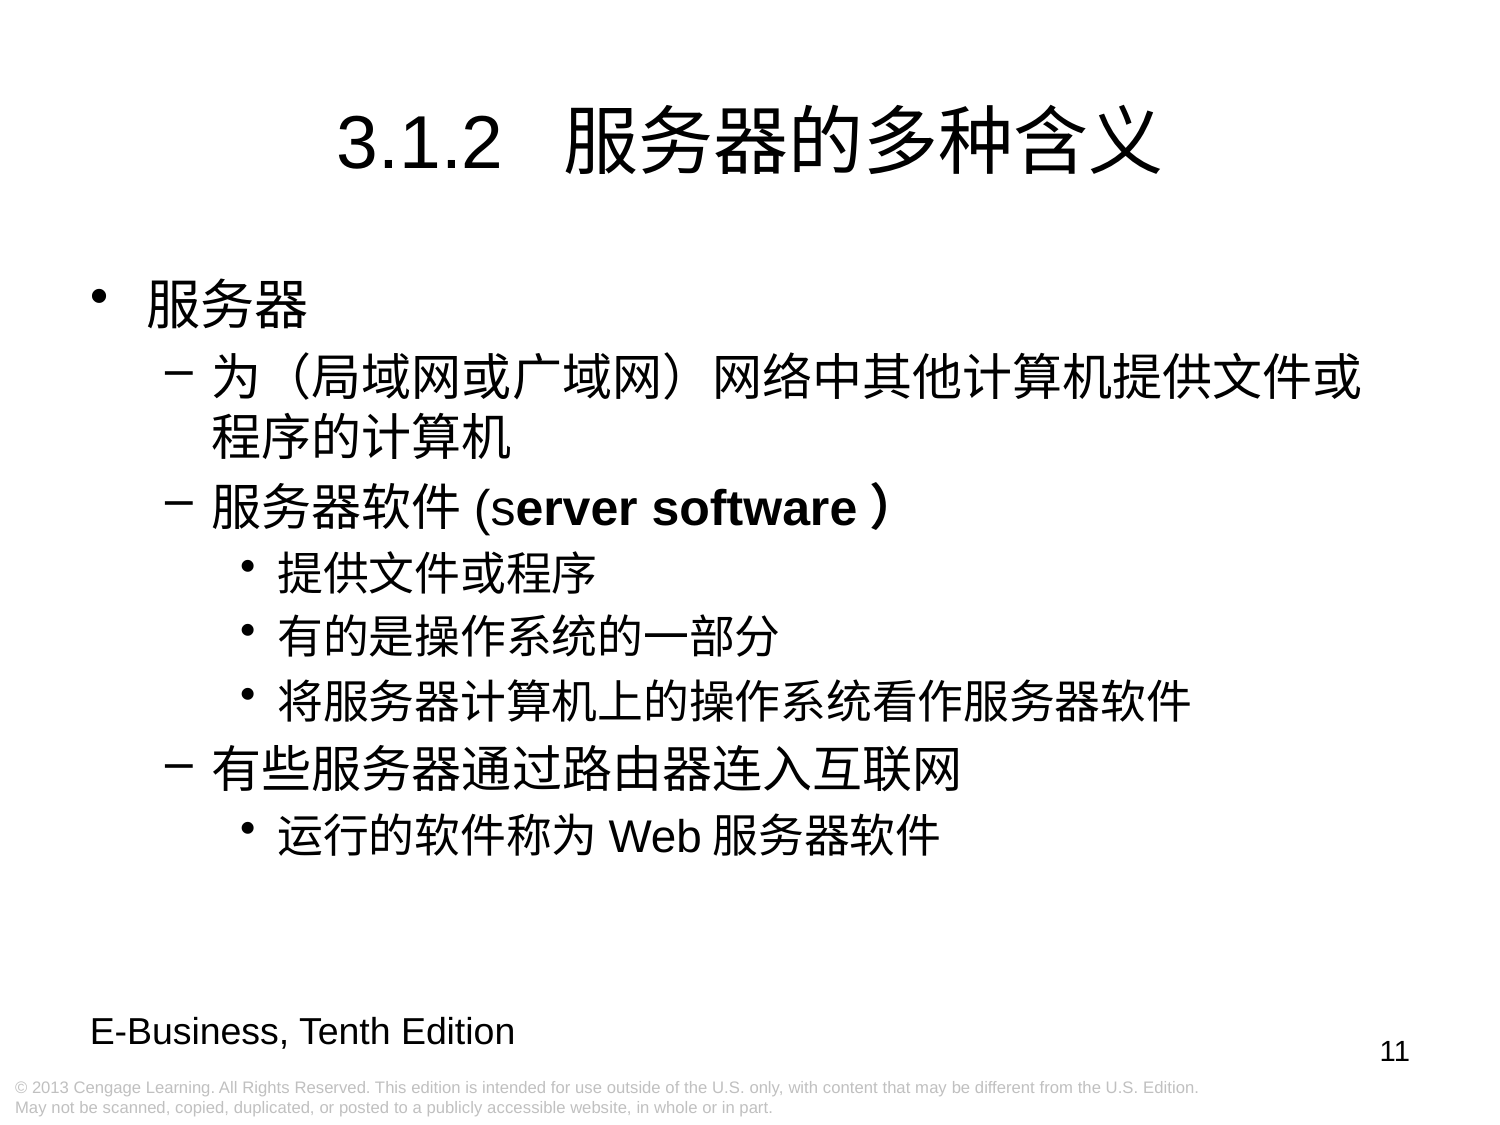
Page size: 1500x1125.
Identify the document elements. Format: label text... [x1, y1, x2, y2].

title 3.1.2 服务器的多种含义 [75, 45, 1425, 233]
slide_number 11 [1074, 1024, 1426, 1103]
list 服务器 为（局域网或广域网）网络中其他计算机提供文件或程序的计算机 服务器软件(server software） 提供文件或程序 有的是操作系统的一部分 将服务器计算机上的操作系统看作服务器软件 有些服务器通过路由器连入互联网 运行的软件称为Web服务器软件 [75, 262, 1425, 1005]
